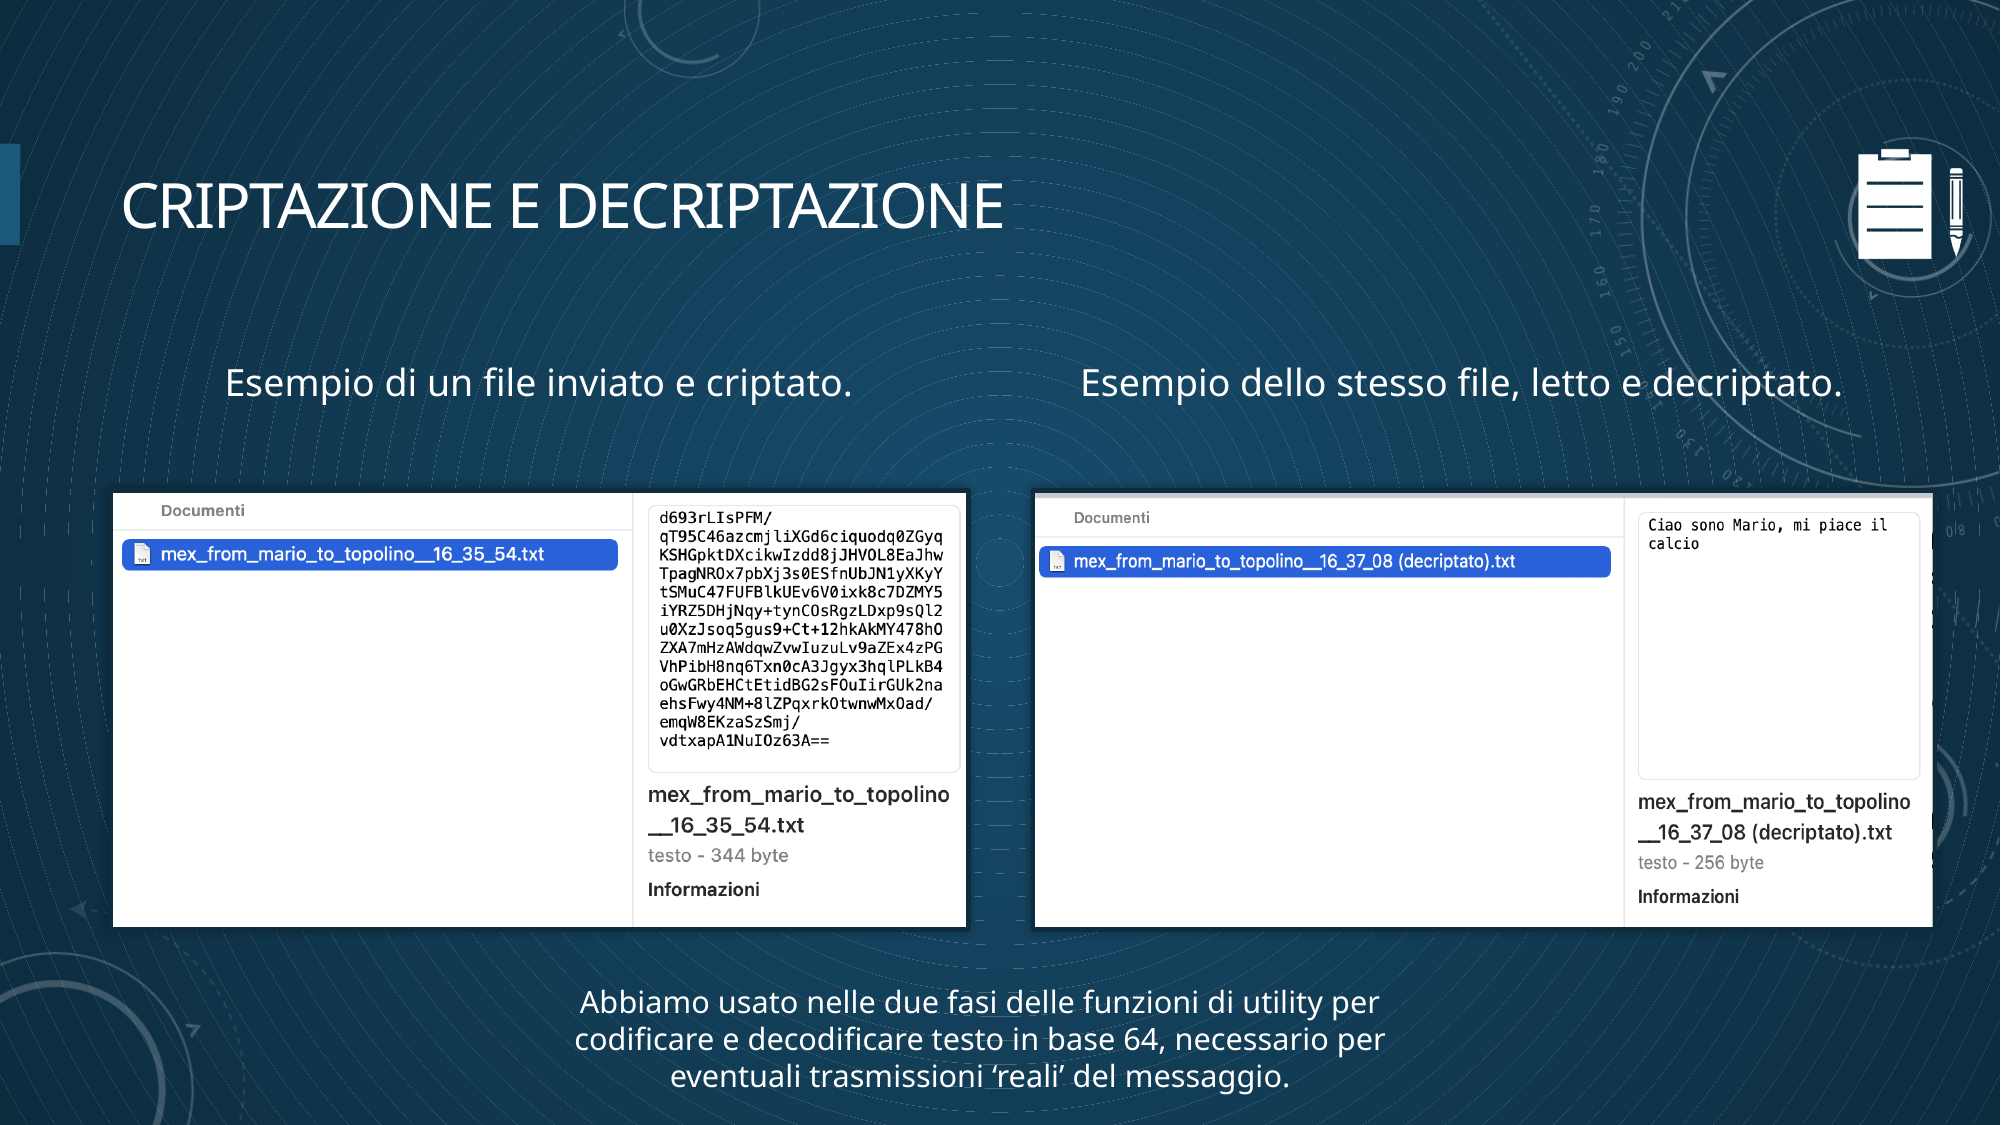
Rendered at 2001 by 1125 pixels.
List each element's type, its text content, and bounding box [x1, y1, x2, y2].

list Esempio dello stesso file, letto e decriptato. [1032, 306, 1892, 458]
picture [0, 0, 2000, 1125]
list Esempio di un file inviato e criptato. [111, 306, 967, 458]
text_box Abbiamo usato nelle due fasi delle funzioni di utility per codificare e decodificare testo in base 64, necessario per eventuali trasmissioni ‘reali’ del messaggio. [553, 963, 1407, 1114]
title Criptazione e decriptazione [111, 99, 1892, 308]
